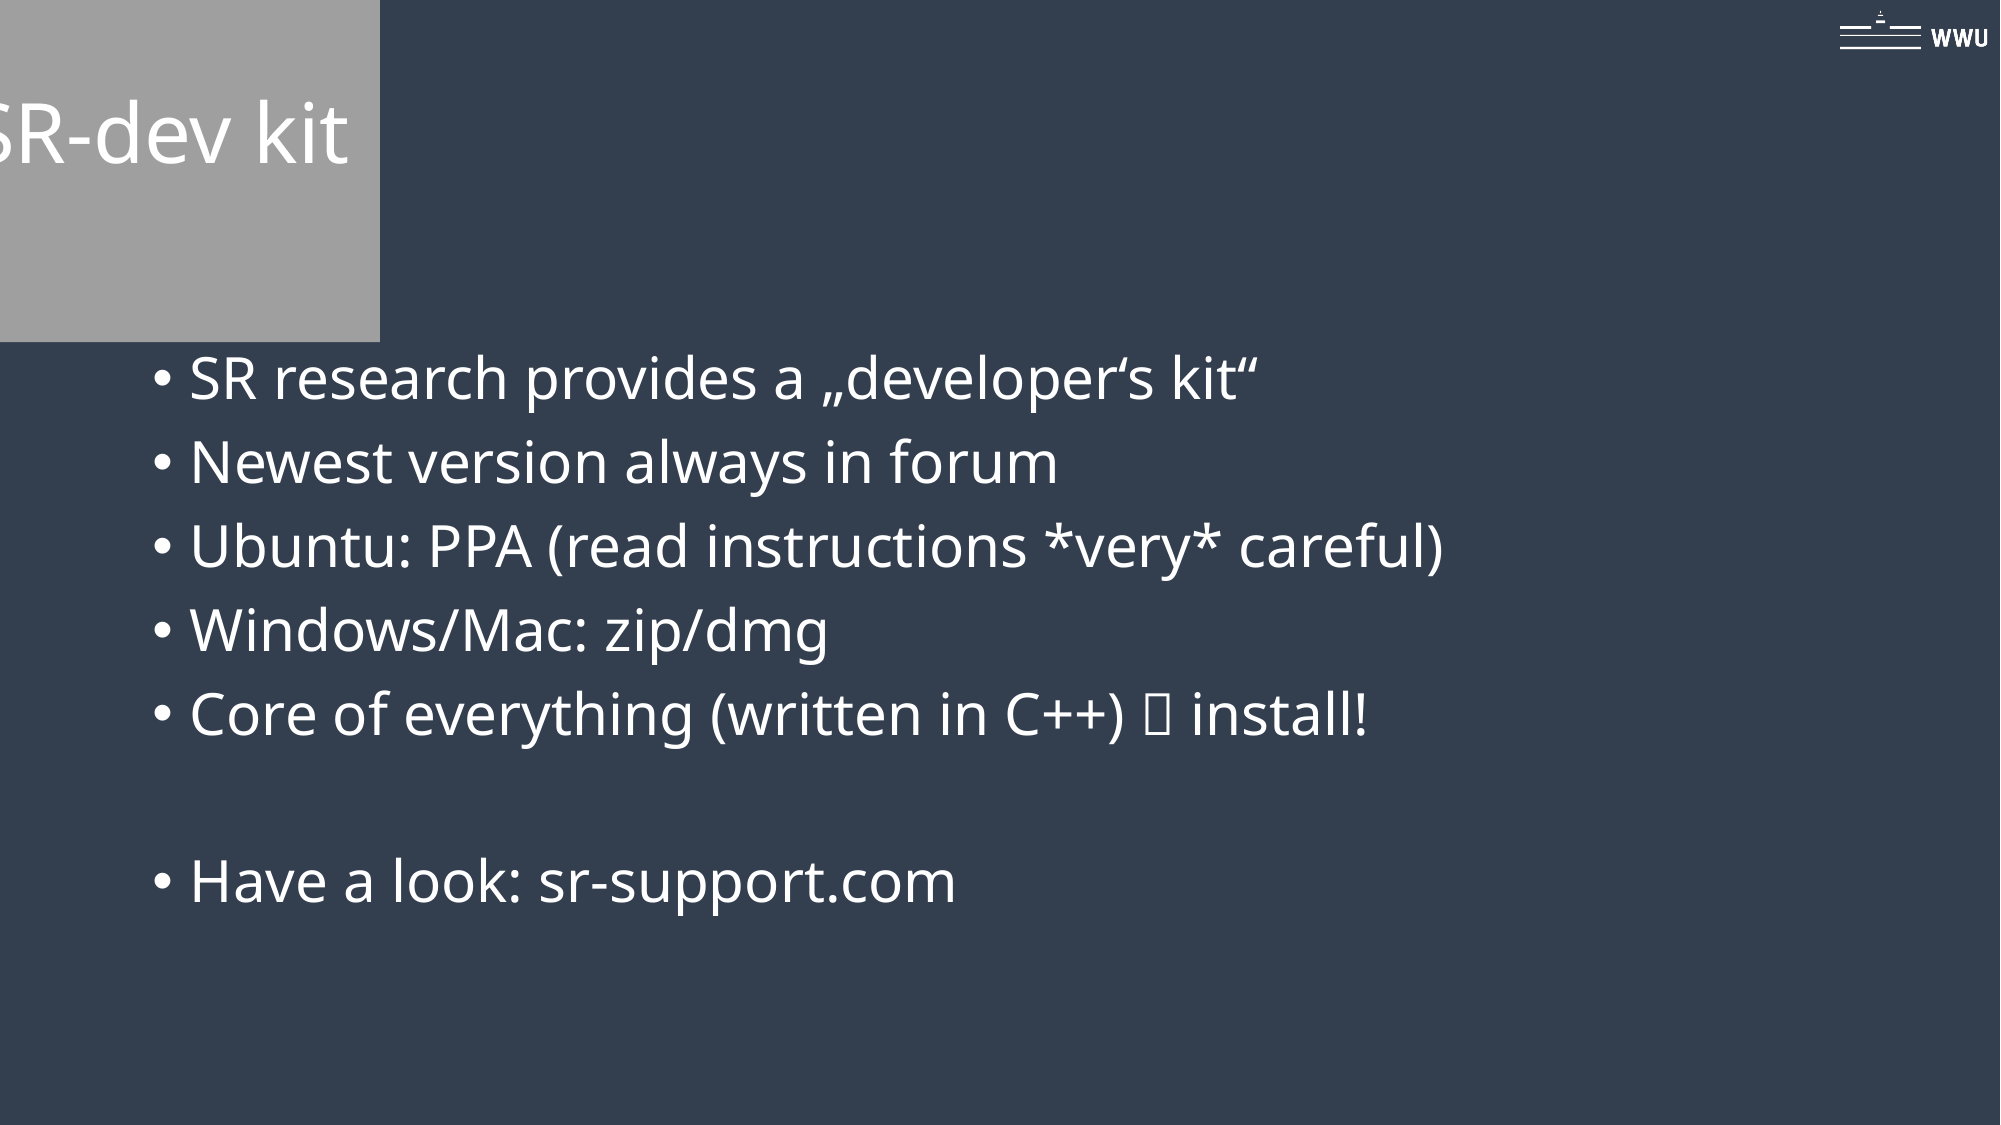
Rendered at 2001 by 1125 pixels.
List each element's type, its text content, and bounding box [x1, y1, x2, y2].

list SR research provides a „developer‘s kit“ Newest version always in forum Ubuntu: PPA (read instructions *very* careful) Windows/Mac: zip/dmg Core of everything (written in C++)  install! Have a look: sr-support.com [137, 342, 1863, 929]
list SR-dev kit [0, 0, 380, 343]
picture [1834, 6, 1993, 54]
